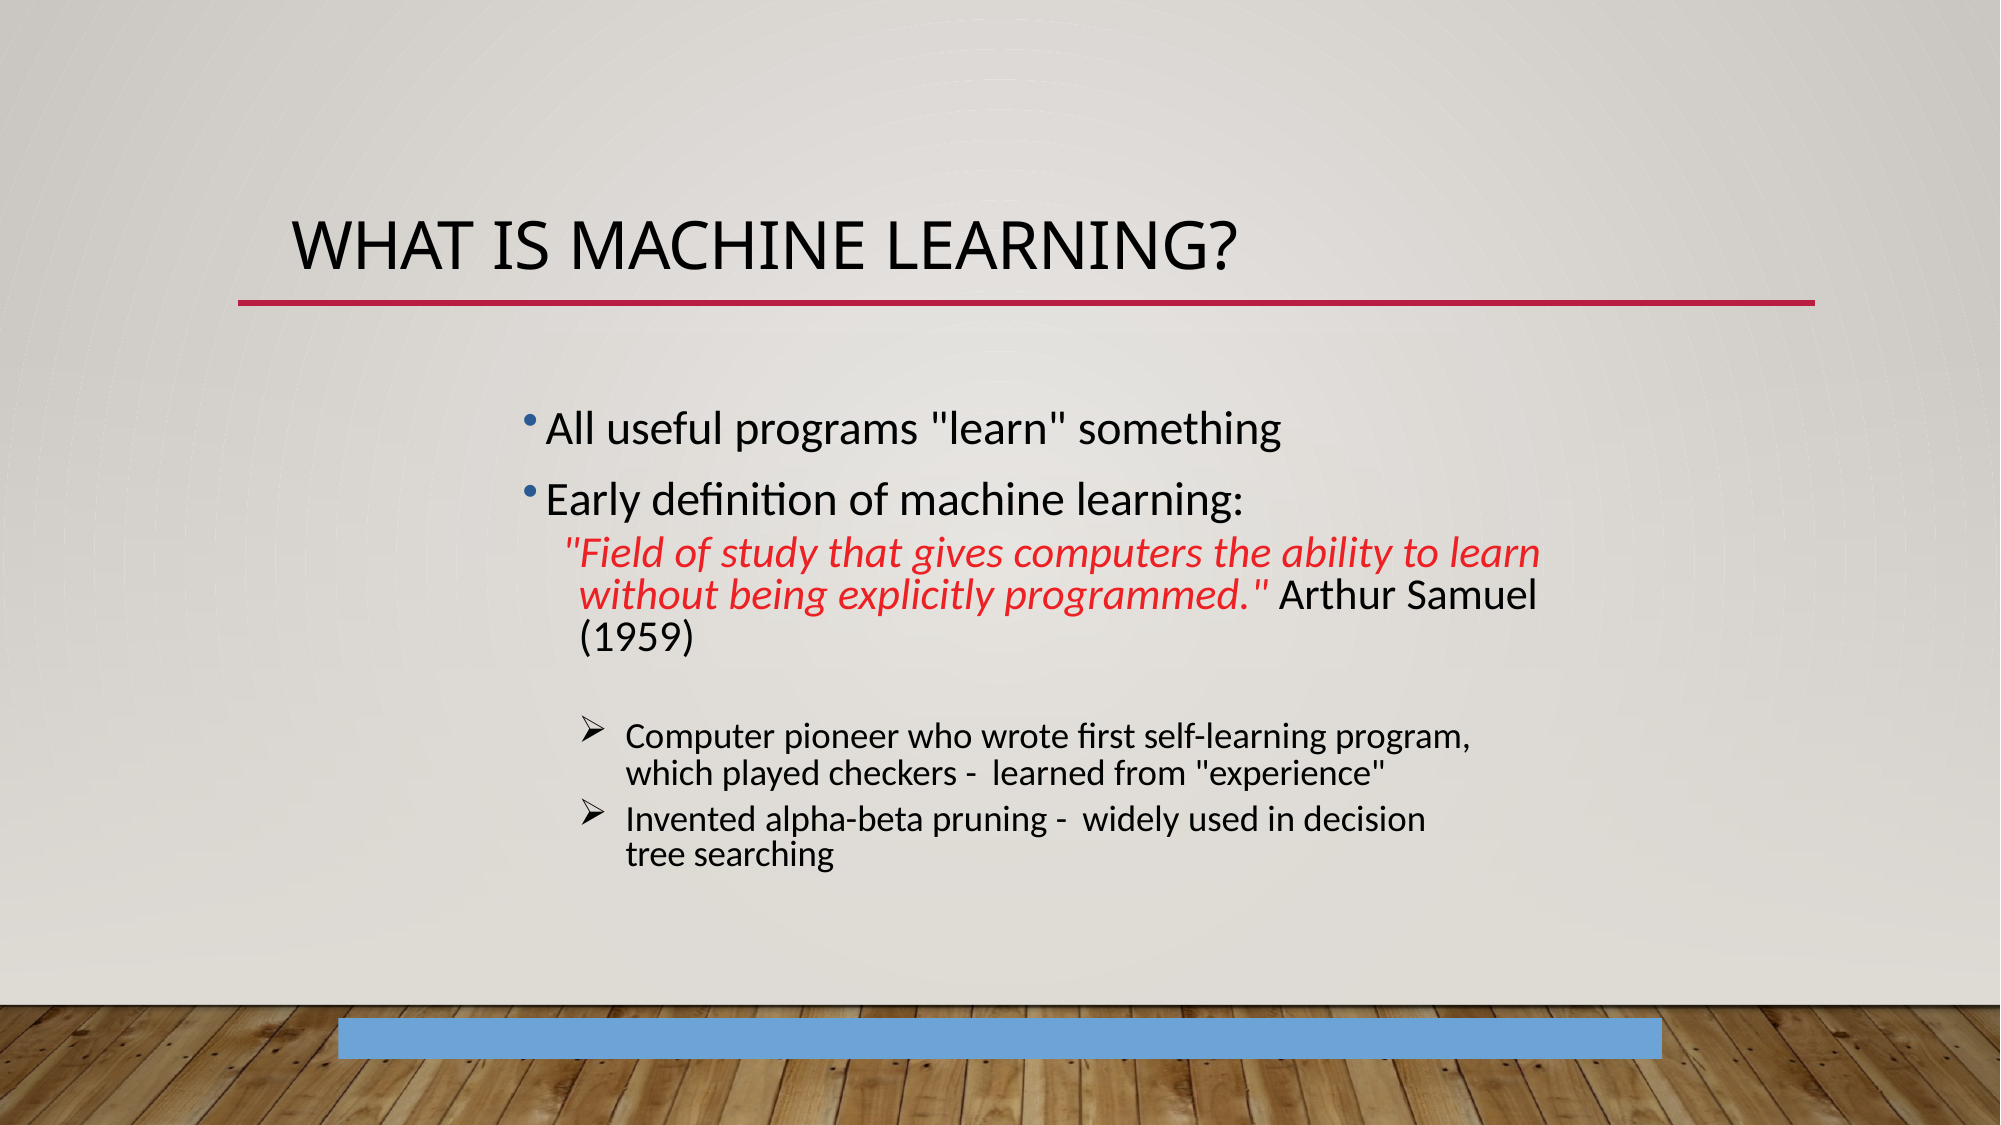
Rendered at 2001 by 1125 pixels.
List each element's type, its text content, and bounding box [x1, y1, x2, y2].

text_box [338, 1018, 1662, 1059]
title What Is Machine Learning? [219, 201, 1610, 391]
picture [0, 1005, 2000, 1125]
text_box All useful programs "learn" something Early definition of machine learning: "Field of study that gives computers the ability to learn without being explicitly programmed." Arthur Samuel (1959) Computer pioneer who wrote first self-learning program, which played checkers - learned from "experience" Invented alpha-beta pruning - widely used in decision tree searching [521, 382, 1609, 874]
